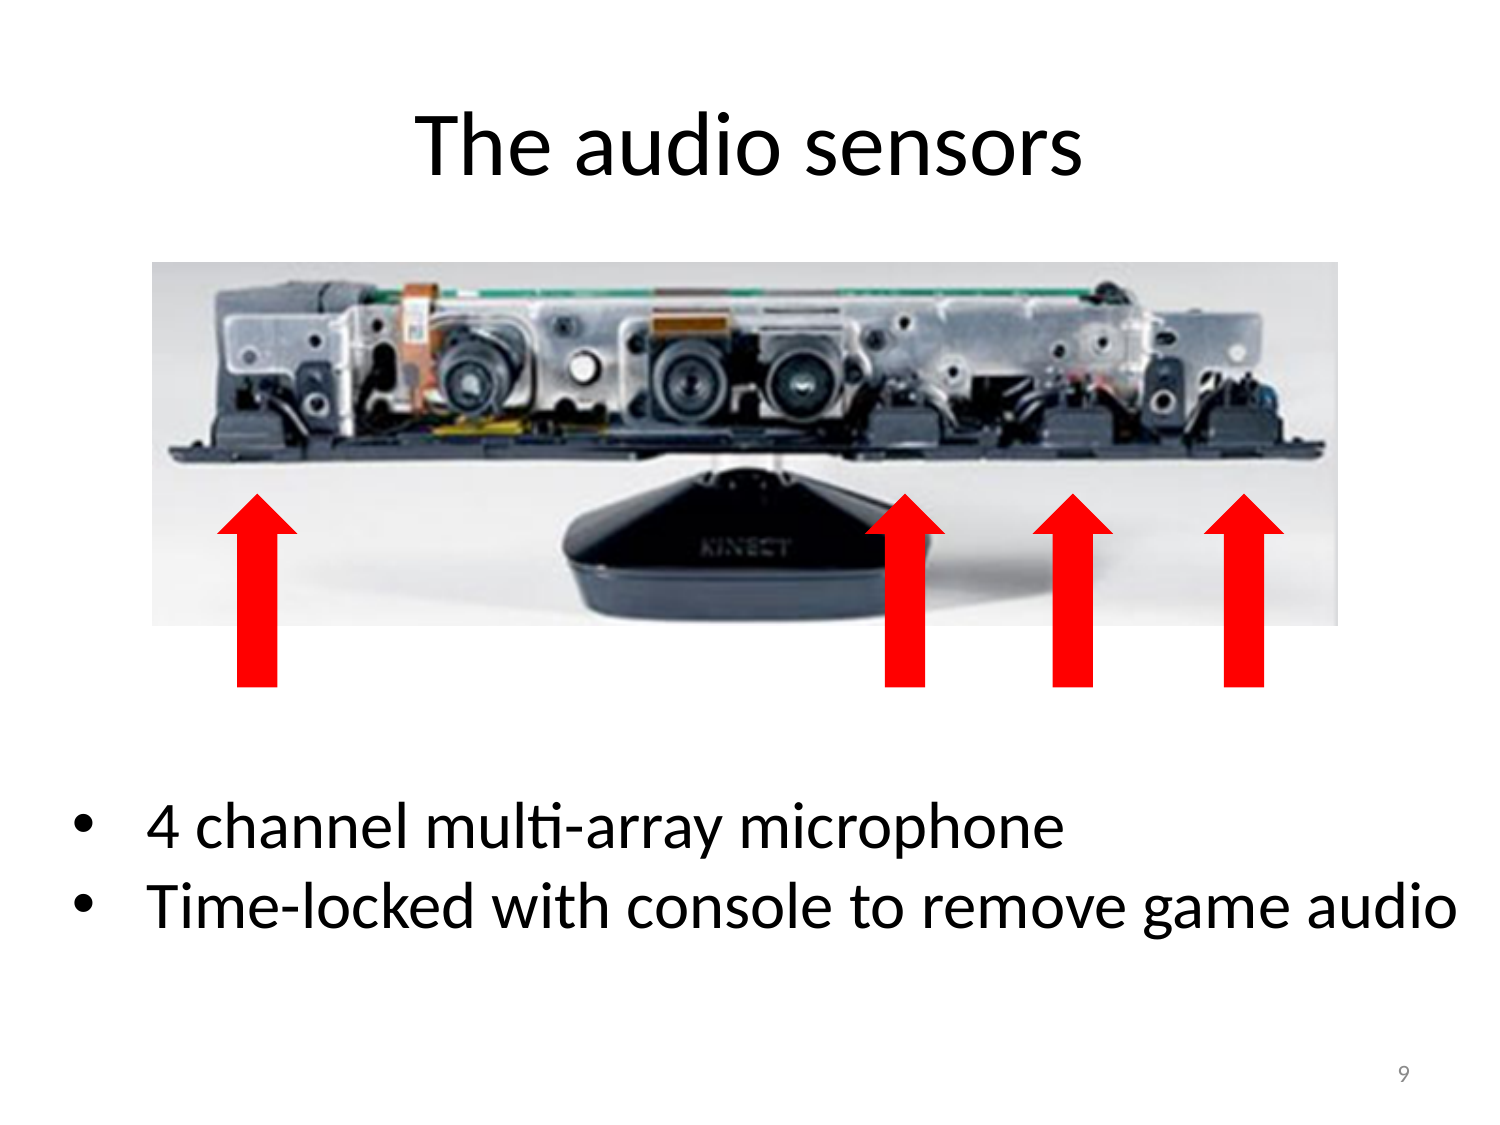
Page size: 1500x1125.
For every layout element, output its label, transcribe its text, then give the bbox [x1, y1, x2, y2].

slide_number 9 [1074, 1042, 1425, 1103]
title The audio sensors [75, 45, 1425, 233]
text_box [152, 262, 1338, 688]
text_box 4 channel multi-array microphone Time-locked with console to remove game audio [57, 774, 1475, 950]
